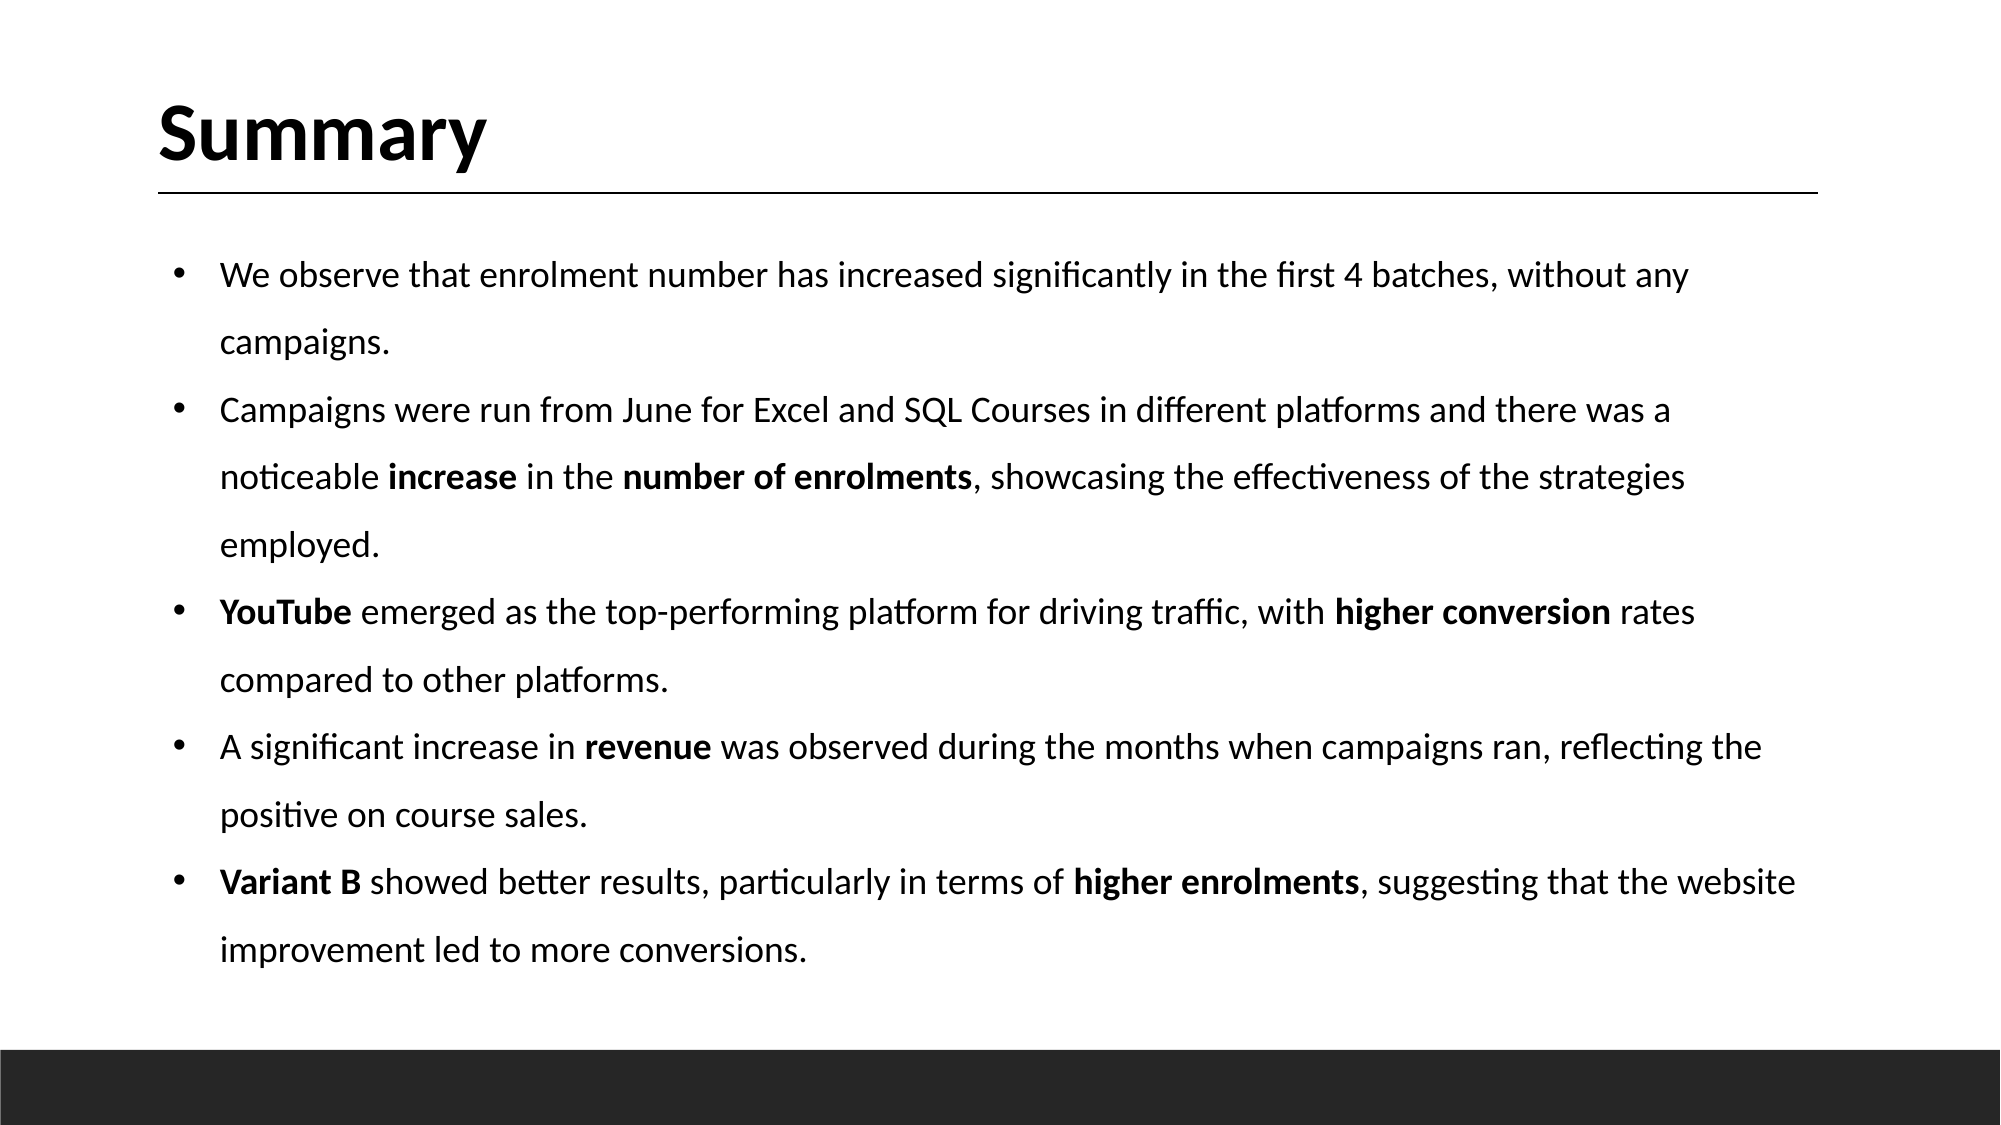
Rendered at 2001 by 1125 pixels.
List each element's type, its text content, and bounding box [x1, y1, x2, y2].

text_box Summary [143, 70, 1835, 185]
text_box We observe that enrolment number has increased significantly in the first 4 batches, without any campaigns. Campaigns were run from June for Excel and SQL Courses in different platforms and there was a noticeable increase in the number of enrolments, showcasing the effectiveness of the strategies employed. YouTube emerged as the top-performing platform for driving traffic, with higher conversion rates compared to other platforms. A significant increase in revenue was observed during the months when campaigns ran, reflecting the positive on course sales. Variant B showed better results, particularly in terms of higher enrolments, suggesting that the website improvement led to more conversions. [158, 220, 1818, 1023]
